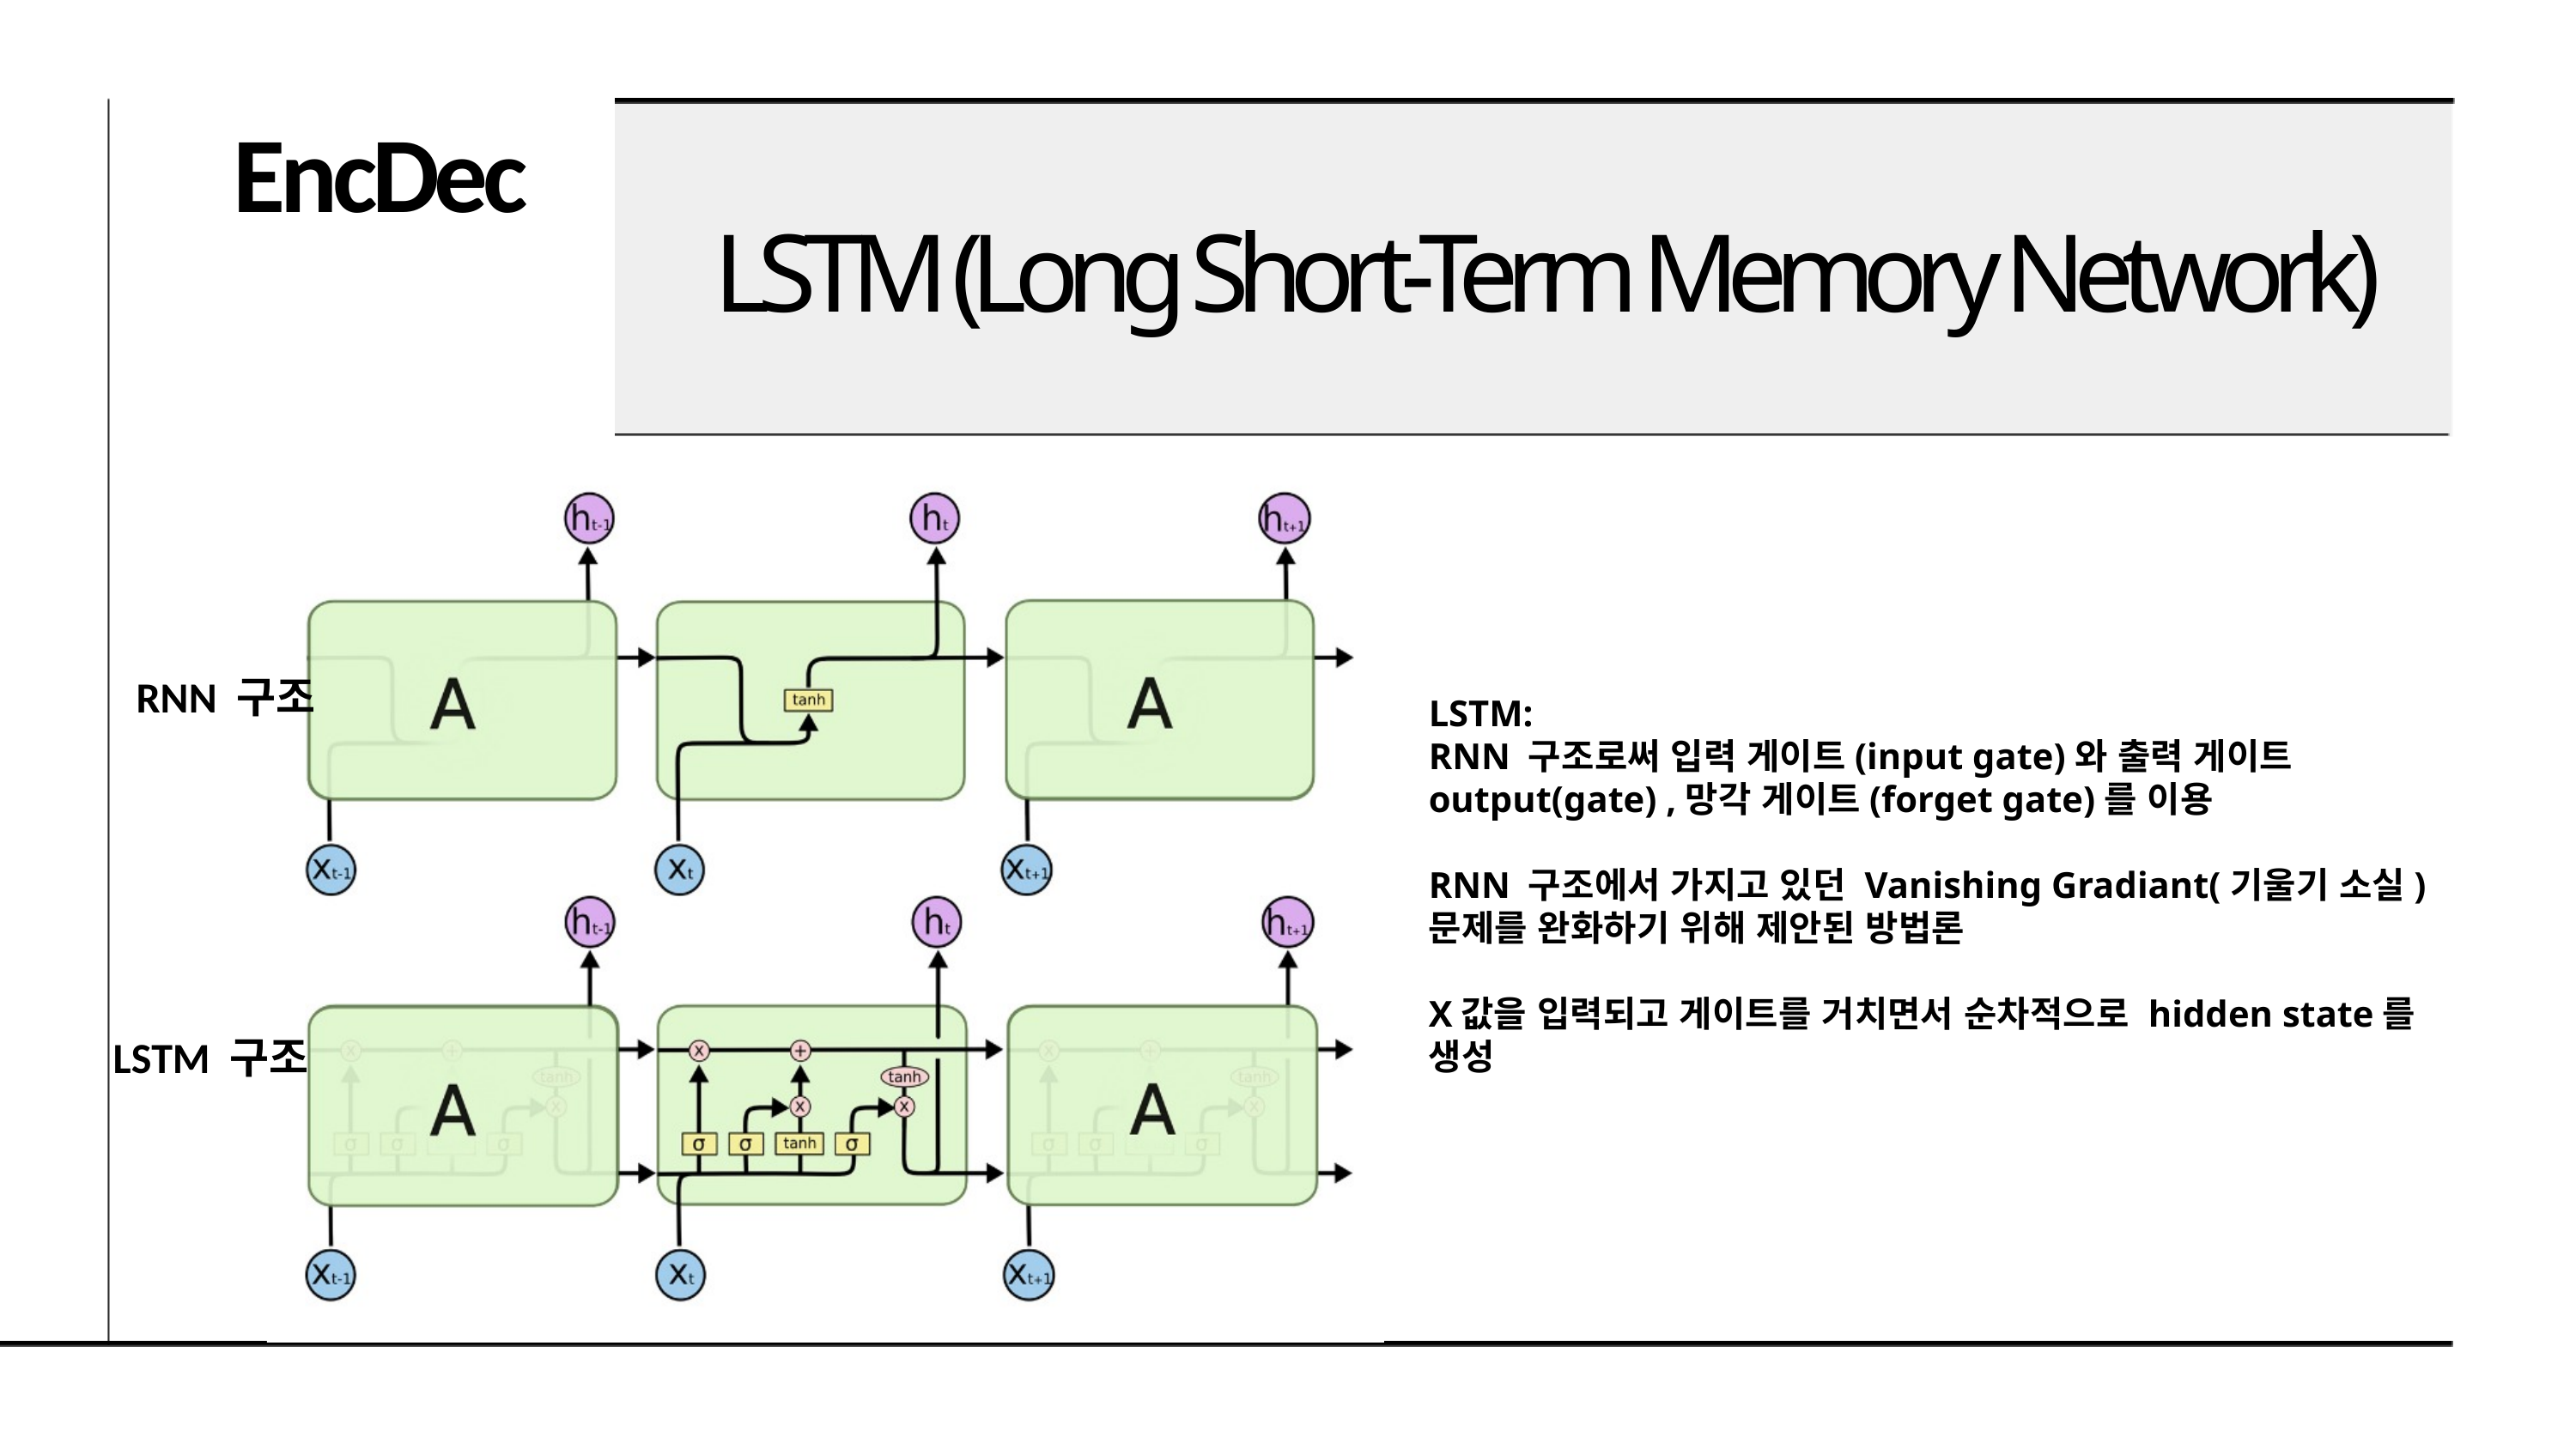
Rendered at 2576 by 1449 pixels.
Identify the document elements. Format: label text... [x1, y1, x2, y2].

picture [615, 98, 2455, 438]
text_box EncDec [146, 82, 616, 258]
text_box LSTM: RNN 구조로써 입력 게이트(input gate)와 출력 게이트output(gate) ,망각 게이트(forget gate)를 이용 RNN 구조에서 가지고 있던 Vanishing Gradiant(기울기 소실)문제를 완화하기 위해 제안된 방법론 X값을 입력되고 게이트를 거치면서 순차적으로 hidden state를 생성 [1415, 684, 2476, 1084]
picture [0, 100, 2453, 1347]
text_box LSTM 구조 [100, 1023, 262, 1088]
text_box RNN 구조 [123, 664, 262, 718]
